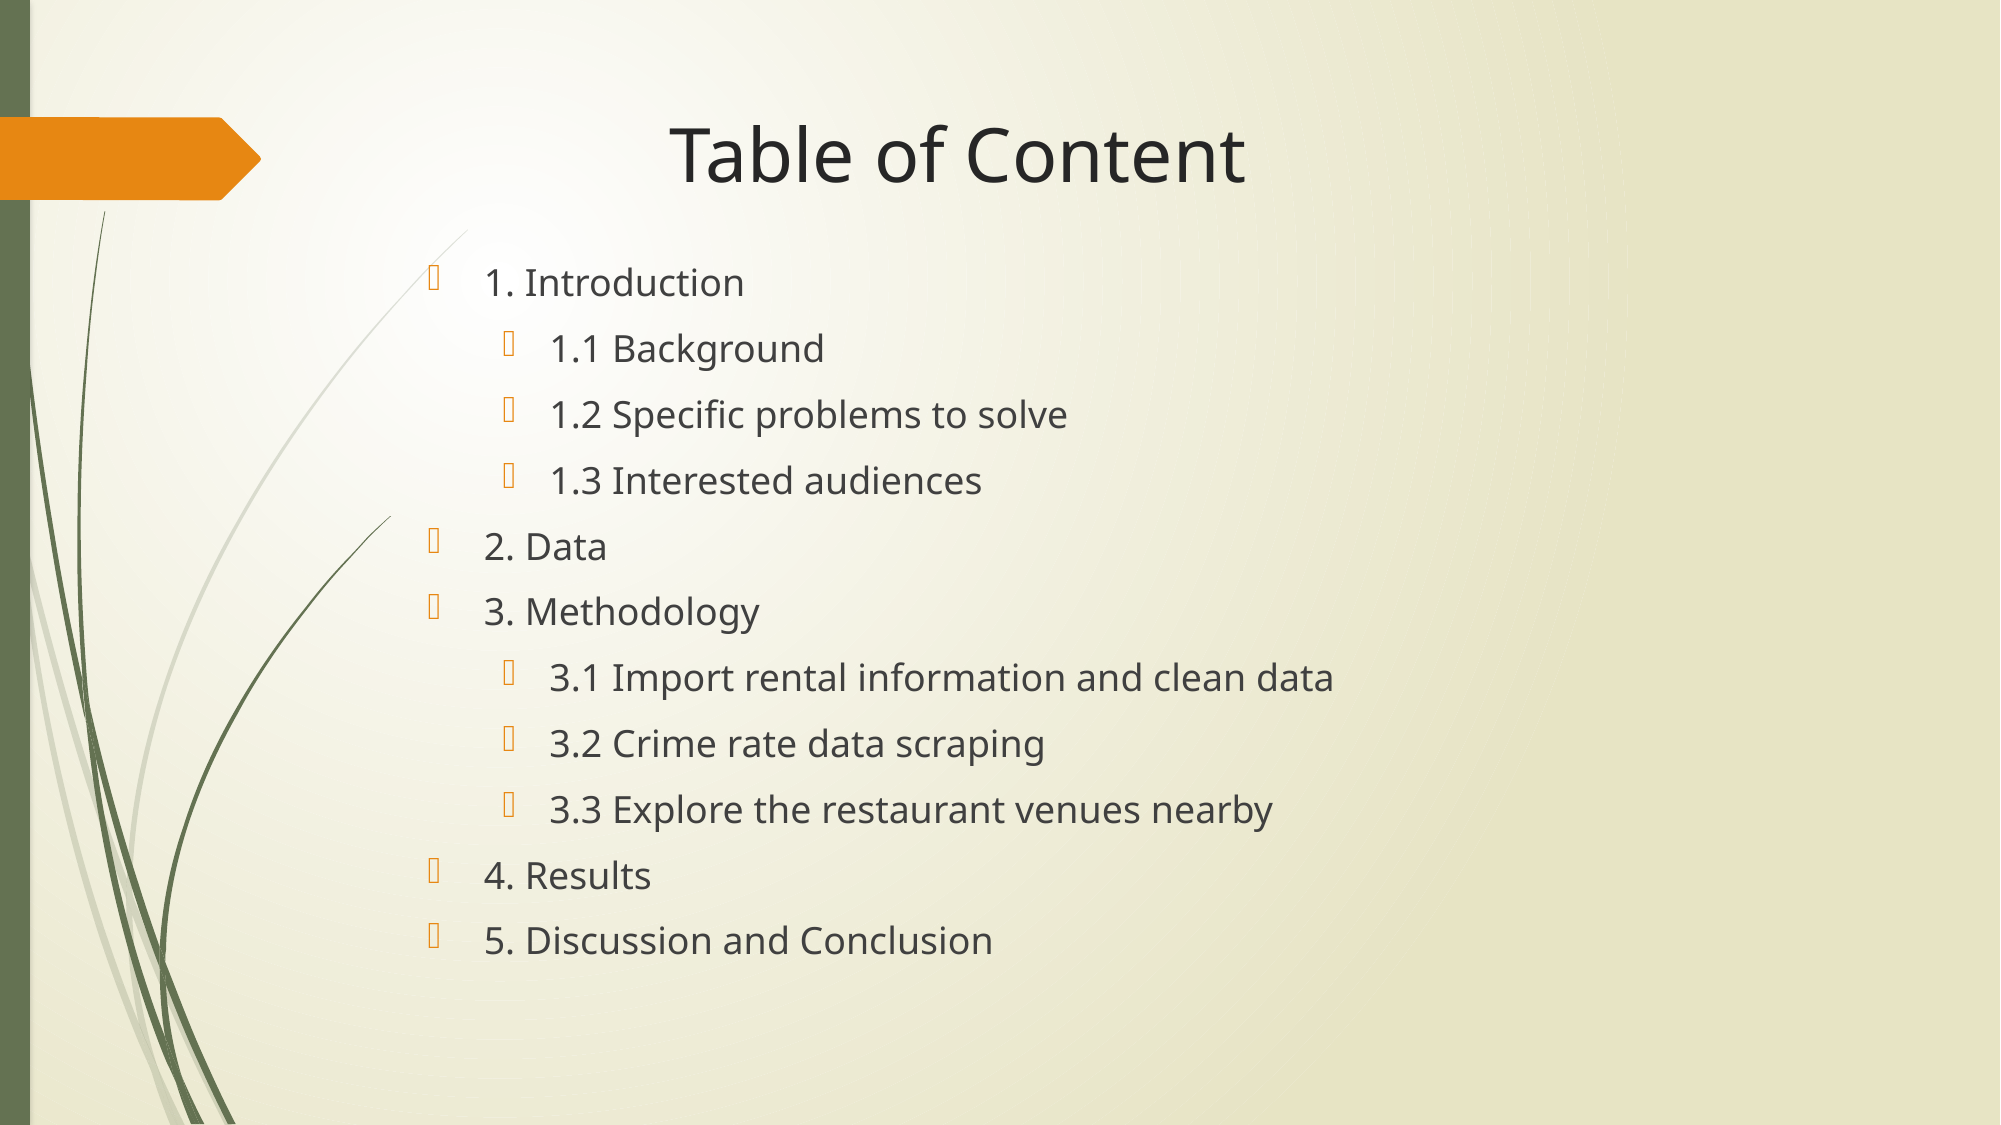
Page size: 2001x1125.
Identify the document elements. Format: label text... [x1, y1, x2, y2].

title Table of Content [654, 100, 1302, 209]
list 1. Introduction 1.1 Background 1.2 Specific problems to solve 1.3 Interested audiences 2. Data 3. Methodology 3.1 Import rental information and clean data 3.2 Crime rate data scraping 3.3 Explore the restaurant venues nearby 4. Results 5. Discussion and Conclusion [412, 251, 1697, 1018]
